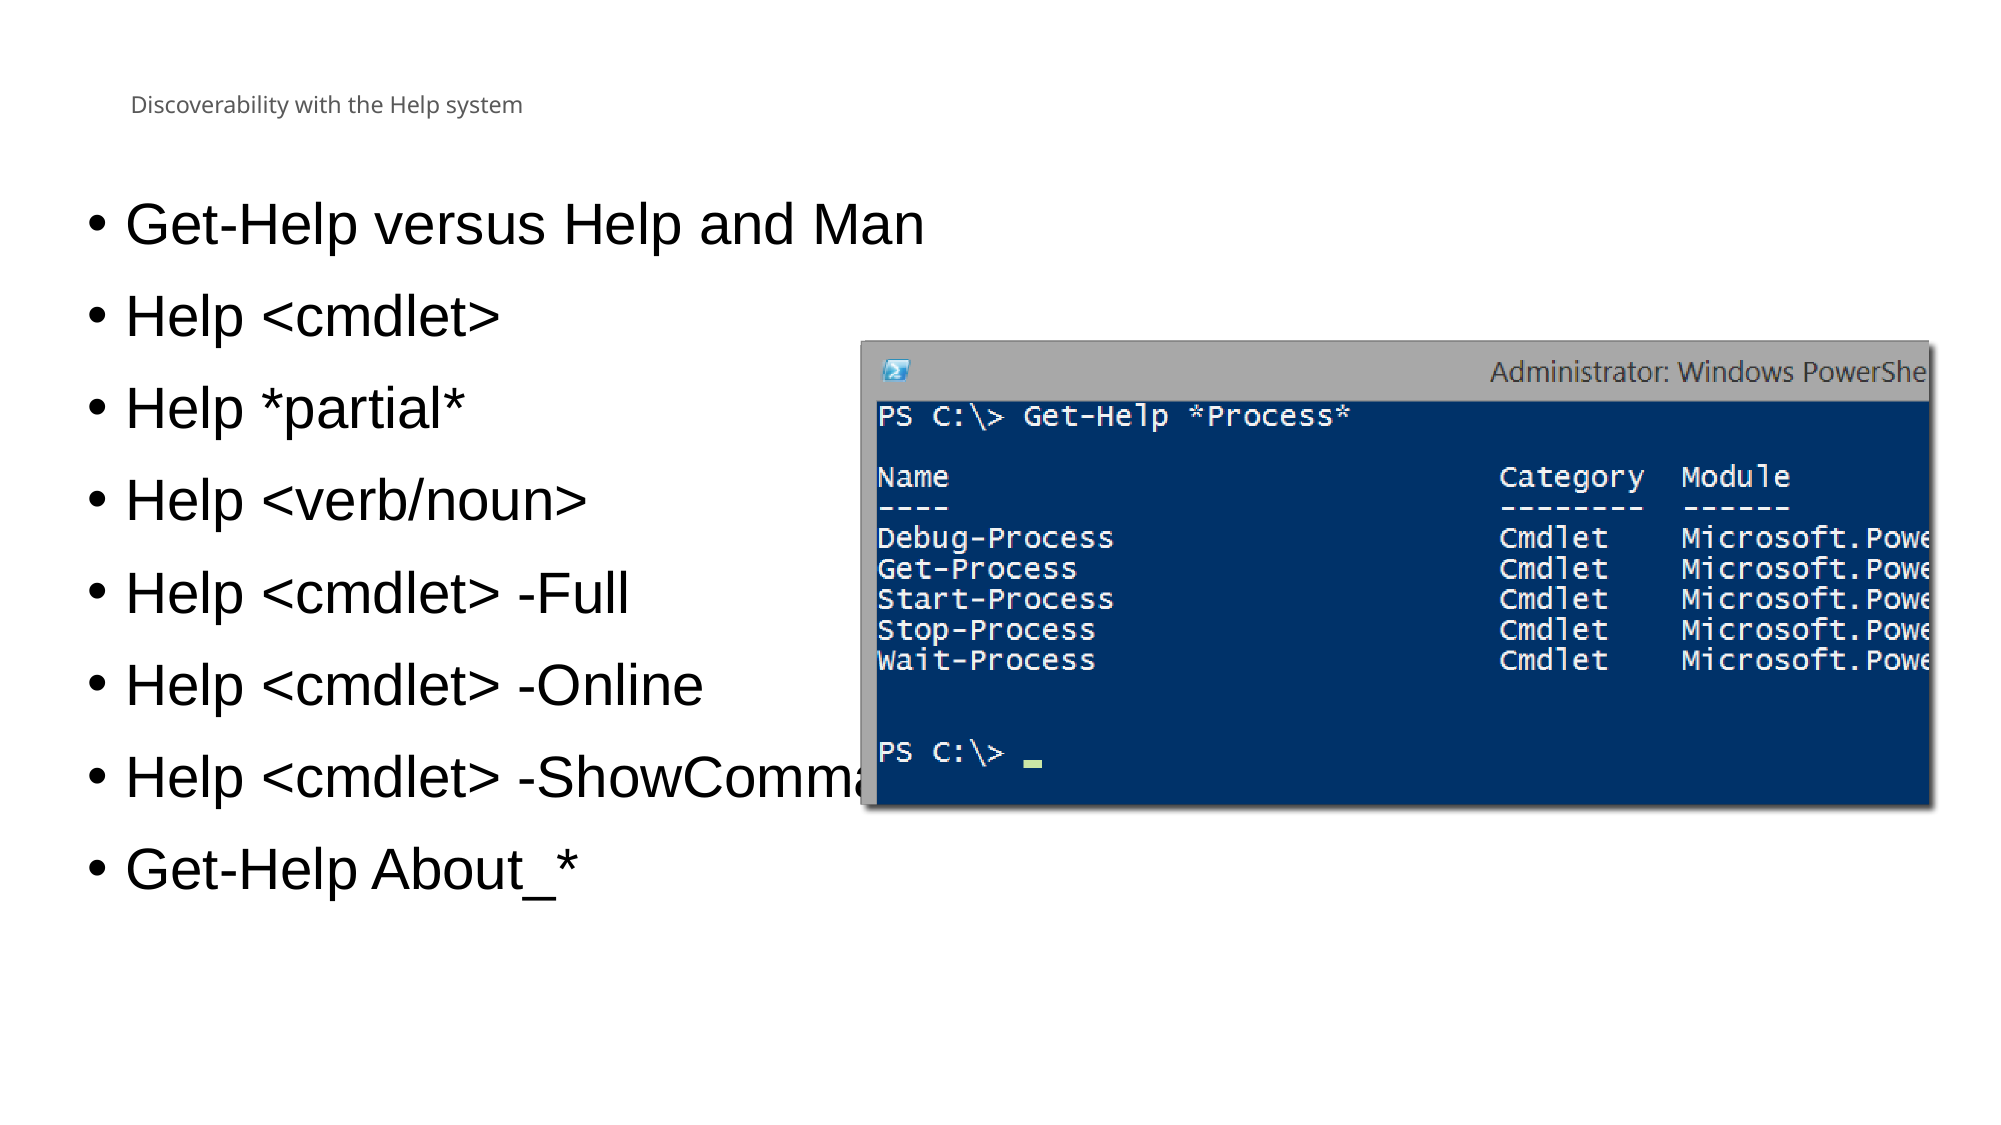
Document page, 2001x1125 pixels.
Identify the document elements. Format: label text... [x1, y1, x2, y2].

picture [854, 334, 1945, 821]
title Discoverability with the Help system [115, 82, 1885, 155]
list Get-Help versus Help and Man Help <cmdlet> Help *partial* Help <verb/noun> Help <cmdlet> -Full Help <cmdlet> -Online Help <cmdlet> -ShowCommand Get-Help About_* [72, 186, 1964, 1057]
